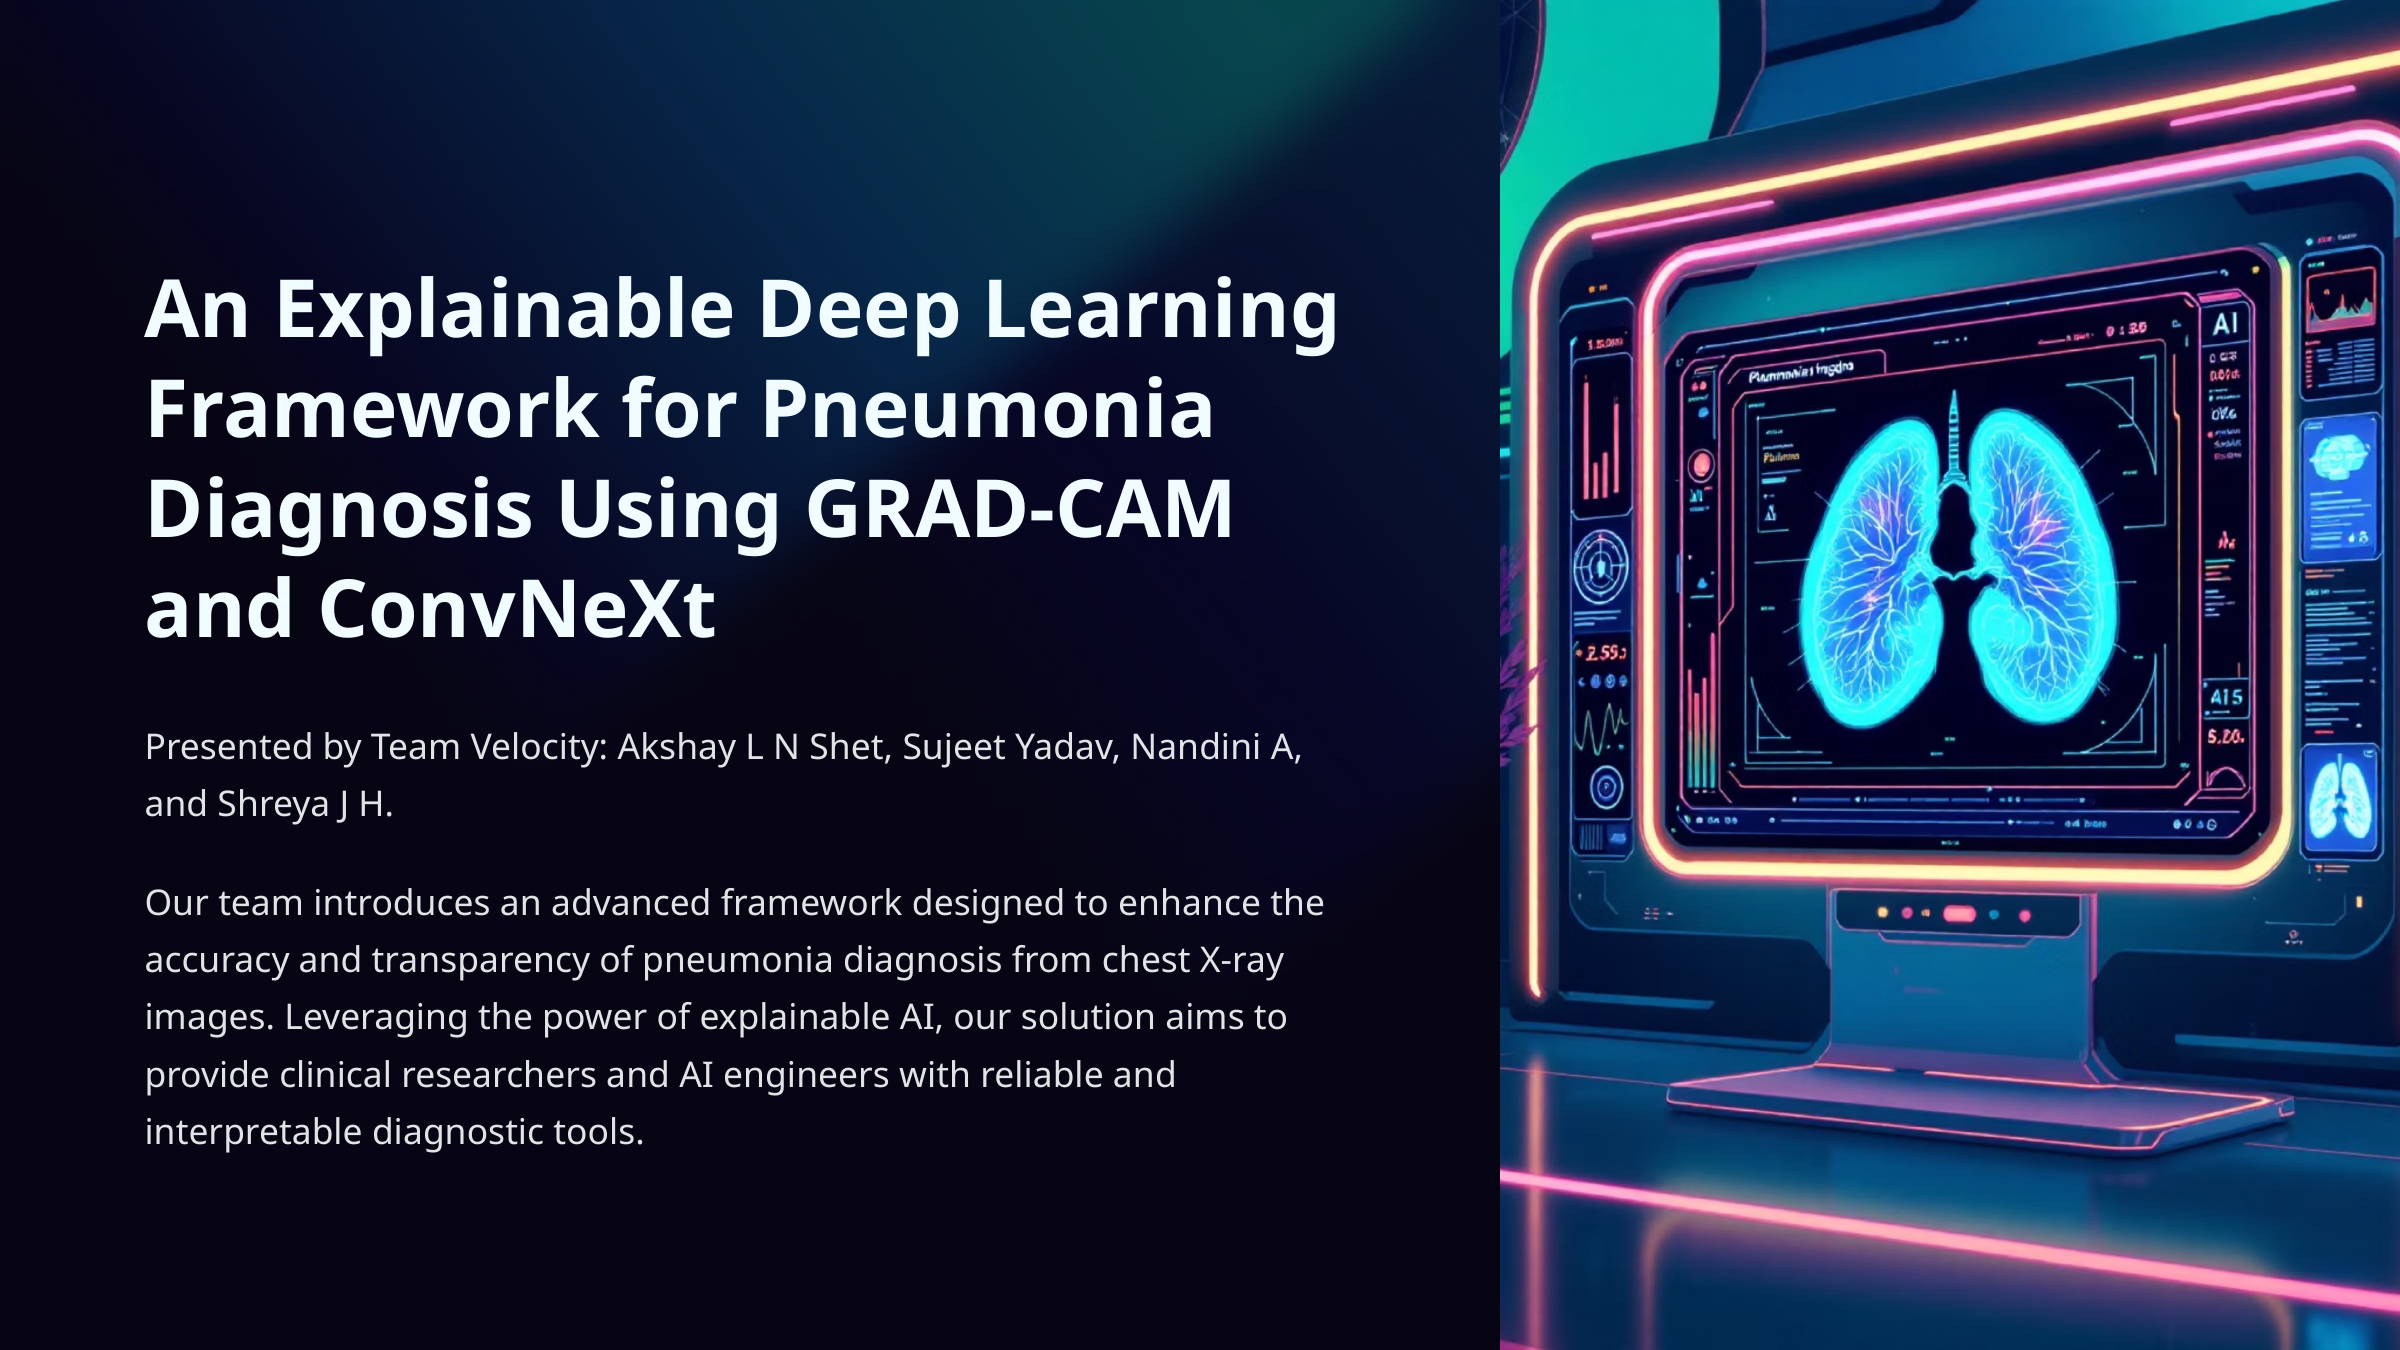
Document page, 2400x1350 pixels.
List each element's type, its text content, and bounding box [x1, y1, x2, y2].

picture [1499, 0, 2400, 1350]
text_box An Explainable Deep Learning Framework for Pneumonia Diagnosis Using GRAD-CAM and ConvNeXt [144, 253, 1356, 655]
picture [1499, 449, 1510, 457]
text_box Our team introduces an advanced framework designed to enhance the accuracy and transparency of pneumonia diagnosis from chest X-ray images. Leveraging the power of explainable AI, our solution aims to provide clinical researchers and AI engineers with reliable and interpretable diagnostic tools. [144, 865, 1356, 1097]
text_box Presented by Team Velocity: Akshay L N Shet, Sujeet Yadav, Nandini A, and Shreya J H. [144, 709, 1356, 825]
